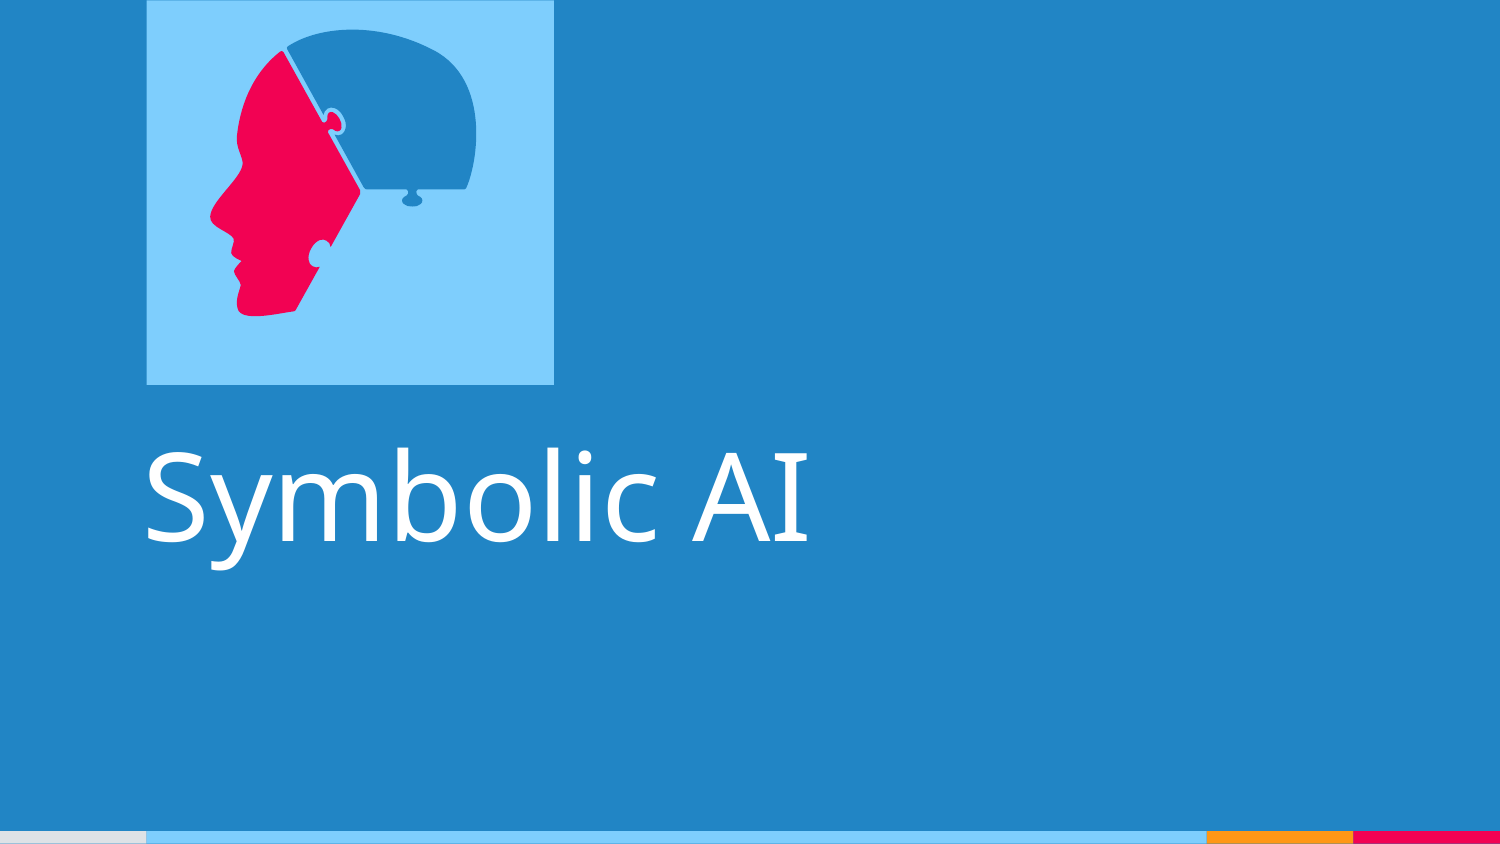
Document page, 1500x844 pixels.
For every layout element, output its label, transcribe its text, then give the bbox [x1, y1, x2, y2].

title Symbolic AI [127, 391, 1419, 582]
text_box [209, 21, 492, 366]
text_box [146, 0, 554, 385]
